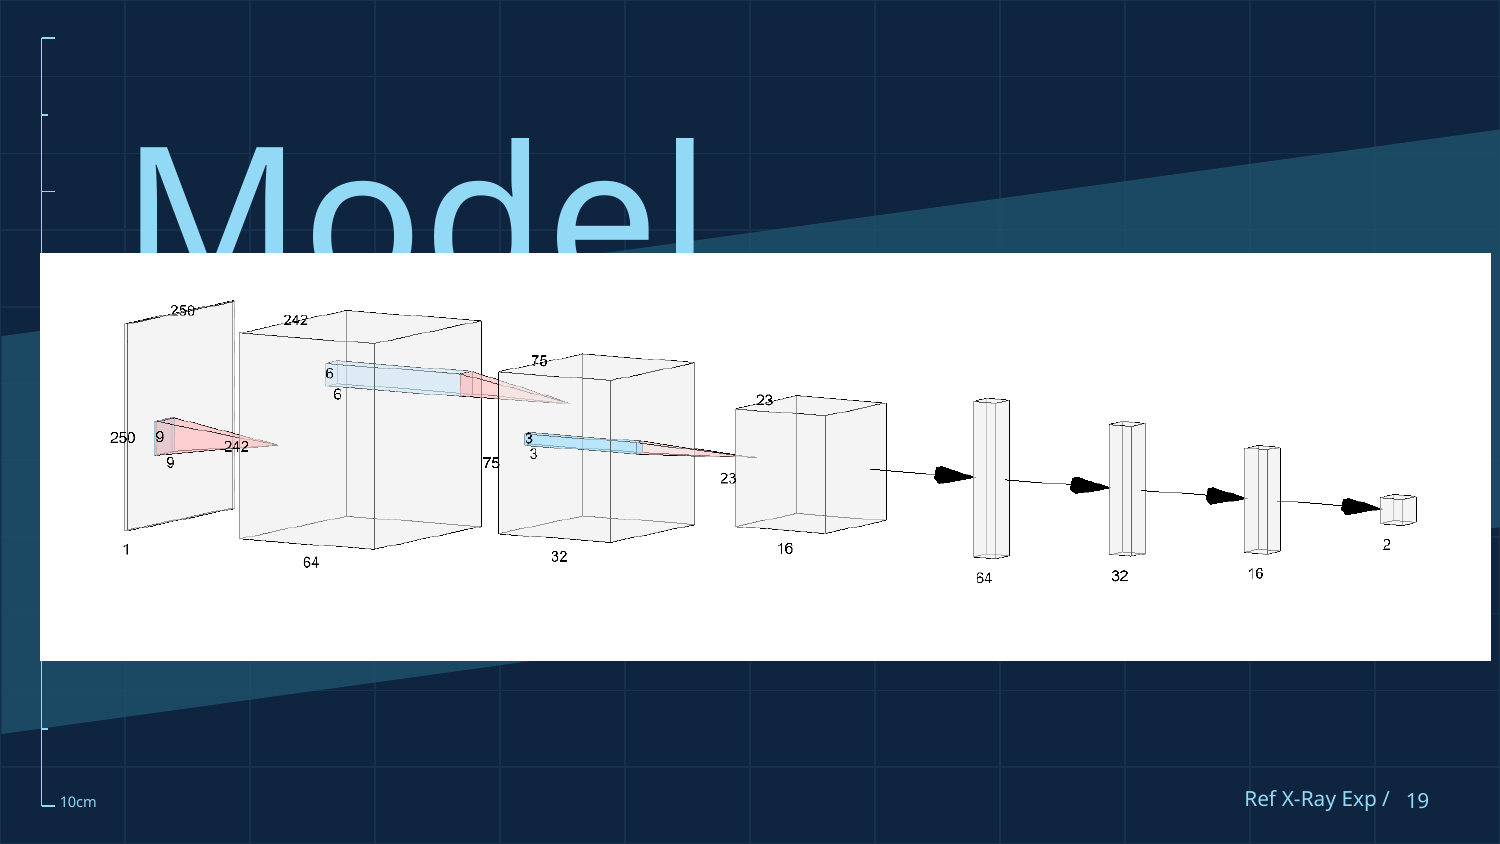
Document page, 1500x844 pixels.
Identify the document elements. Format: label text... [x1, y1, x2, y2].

picture [40, 252, 1491, 661]
title Model [106, 90, 1370, 199]
slide_number 19 [1411, 778, 1458, 820]
slide_number Ref X-Ray Exp / [1207, 777, 1411, 820]
